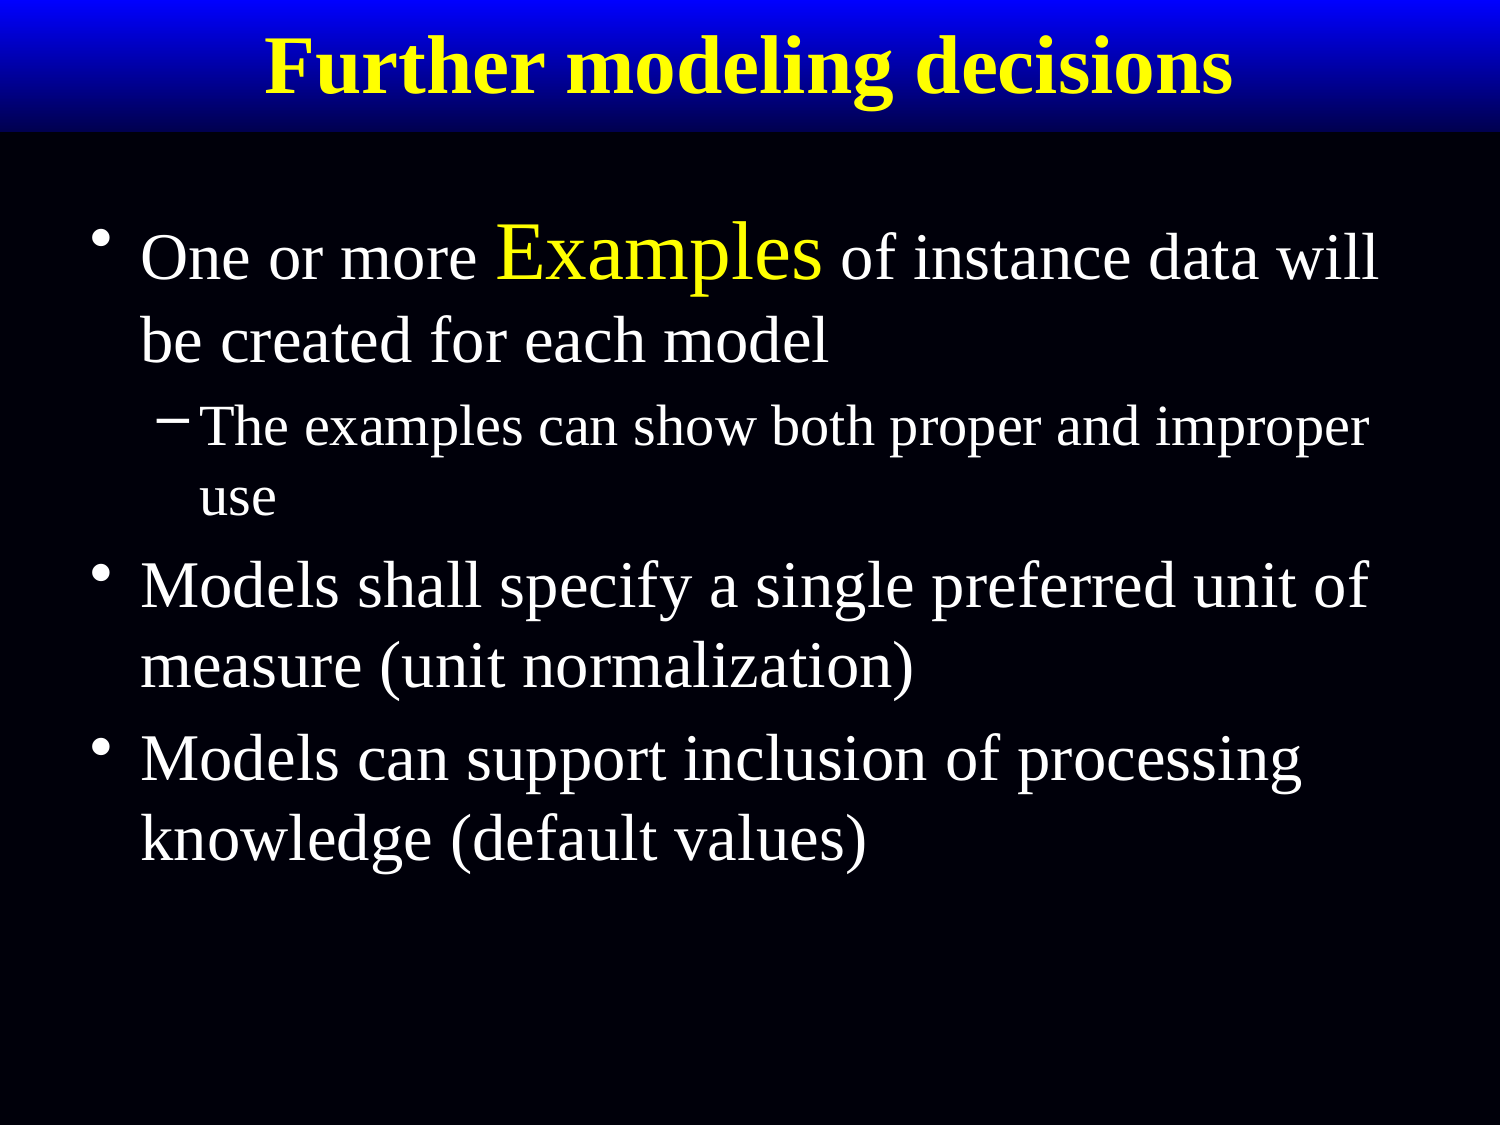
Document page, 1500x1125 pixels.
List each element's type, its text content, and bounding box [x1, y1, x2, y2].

list One or more Examples of instance data will be created for each model The examples can show both proper and improper use Models shall specify a single preferred unit of measure (unit normalization) Models can support inclusion of processing knowledge (default values) [75, 188, 1425, 931]
title Further modeling decisions [75, 2, 1425, 188]
